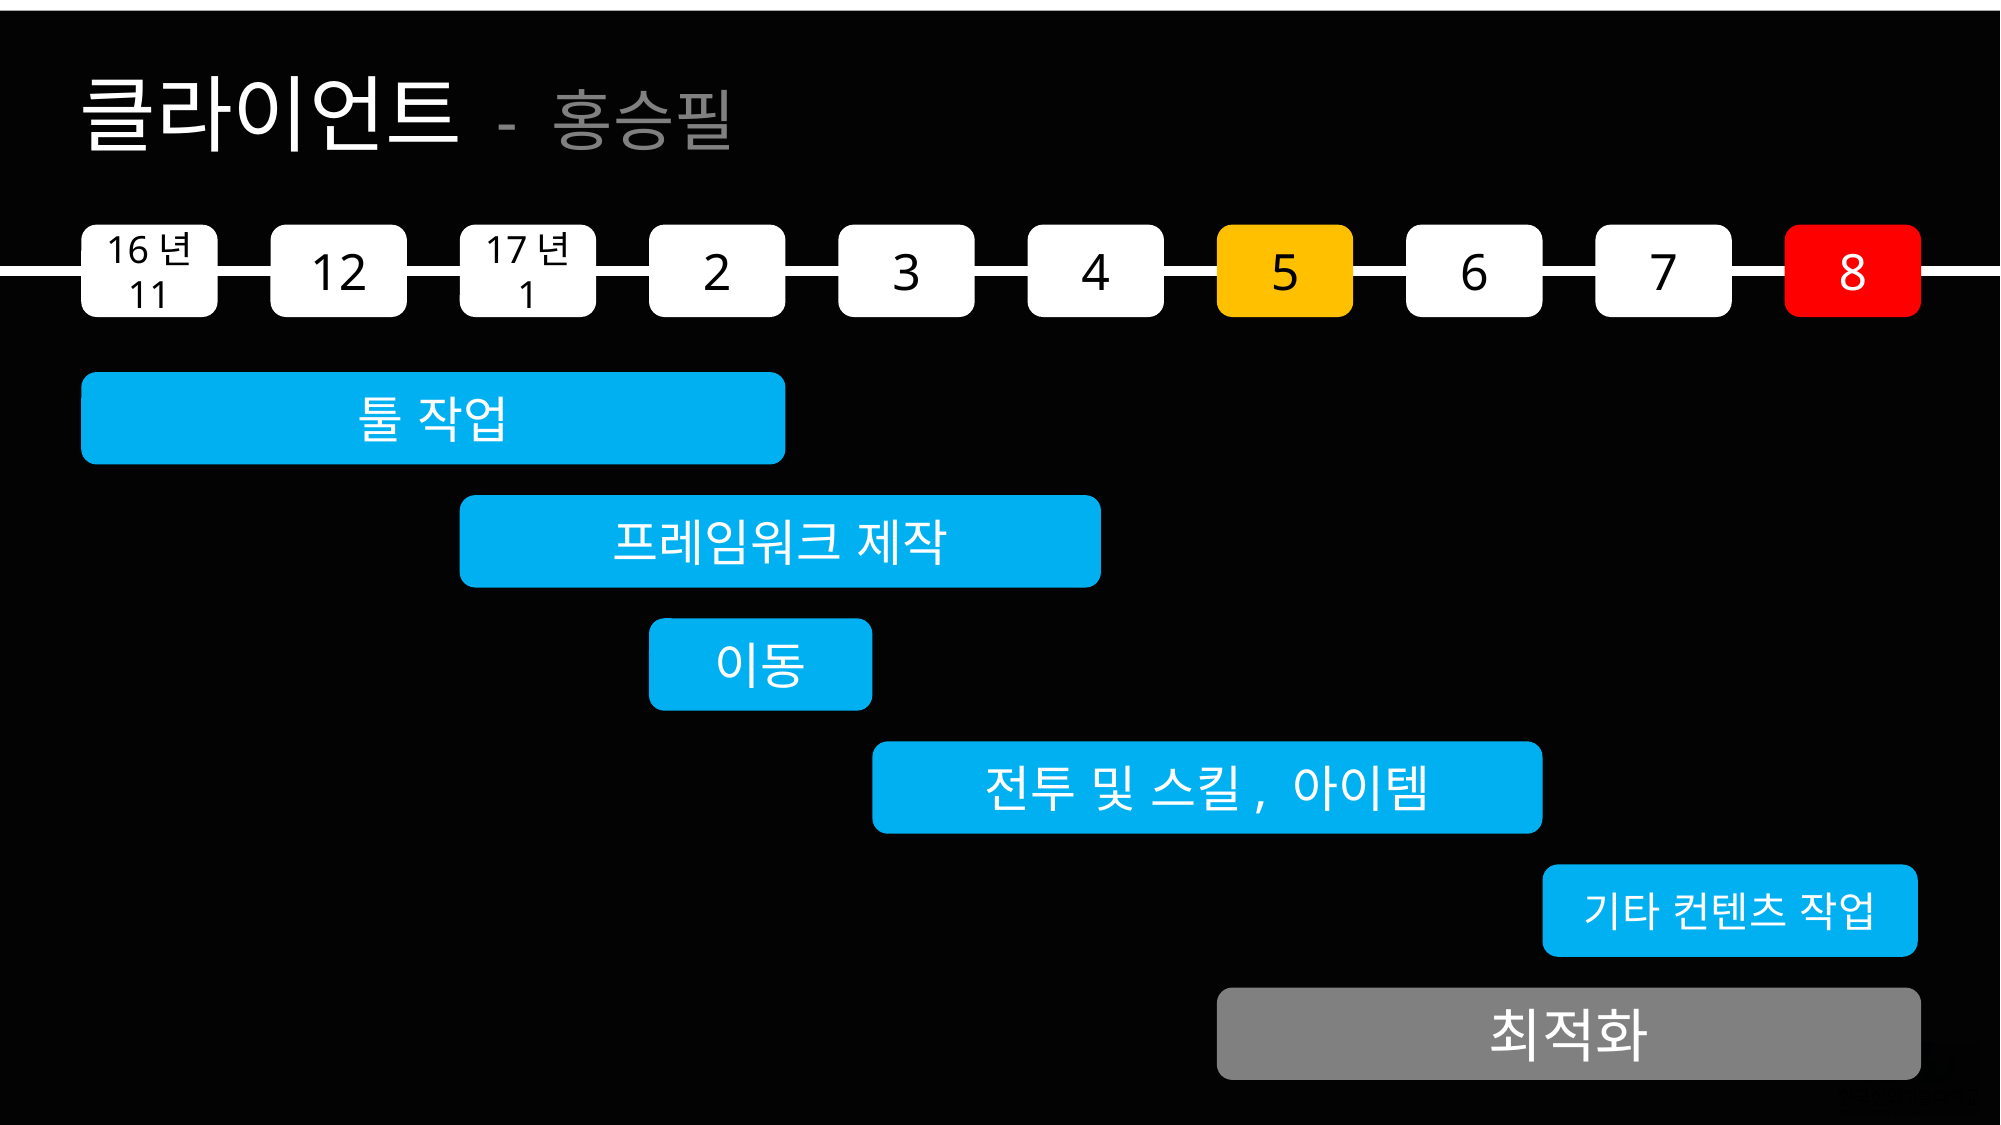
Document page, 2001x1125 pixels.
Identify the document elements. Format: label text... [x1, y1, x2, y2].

text_box 17년 1 [458, 223, 598, 270]
text_box 16년 11 [80, 271, 219, 319]
text_box 7 [1594, 271, 1733, 319]
text_box 4 [1026, 271, 1166, 319]
text_box 전투 및 스킬, 아이템 [871, 740, 1544, 835]
text_box 5 [1215, 271, 1355, 319]
text_box 7 [1594, 223, 1733, 270]
text_box 프레임워크 제작 [458, 494, 1102, 589]
text_box 17년 1 [458, 271, 598, 319]
text_box 툴 작업 [80, 371, 787, 466]
text_box 12 [269, 223, 408, 270]
text_box 최적화 [1215, 986, 1923, 1081]
text_box 16년 11 [80, 223, 219, 270]
text_box [0, 9, 2000, 266]
text_box 6 [1405, 223, 1544, 270]
text_box 3 [837, 223, 976, 270]
text_box 이동 [647, 617, 874, 712]
text_box [0, 276, 2000, 1125]
text_box 6 [1405, 271, 1544, 319]
text_box 2 [648, 223, 787, 270]
text_box 2 [647, 271, 787, 319]
text_box 12 [269, 271, 408, 319]
text_box 3 [837, 271, 976, 319]
text_box 클라이언트 - 홍승필 [64, 54, 752, 170]
text_box 기타 컨텐츠 작업 [1541, 863, 1919, 958]
text_box 4 [1026, 223, 1166, 270]
text_box 8 [1783, 271, 1923, 319]
text_box 5 [1215, 223, 1355, 270]
text_box 8 [1783, 223, 1923, 270]
